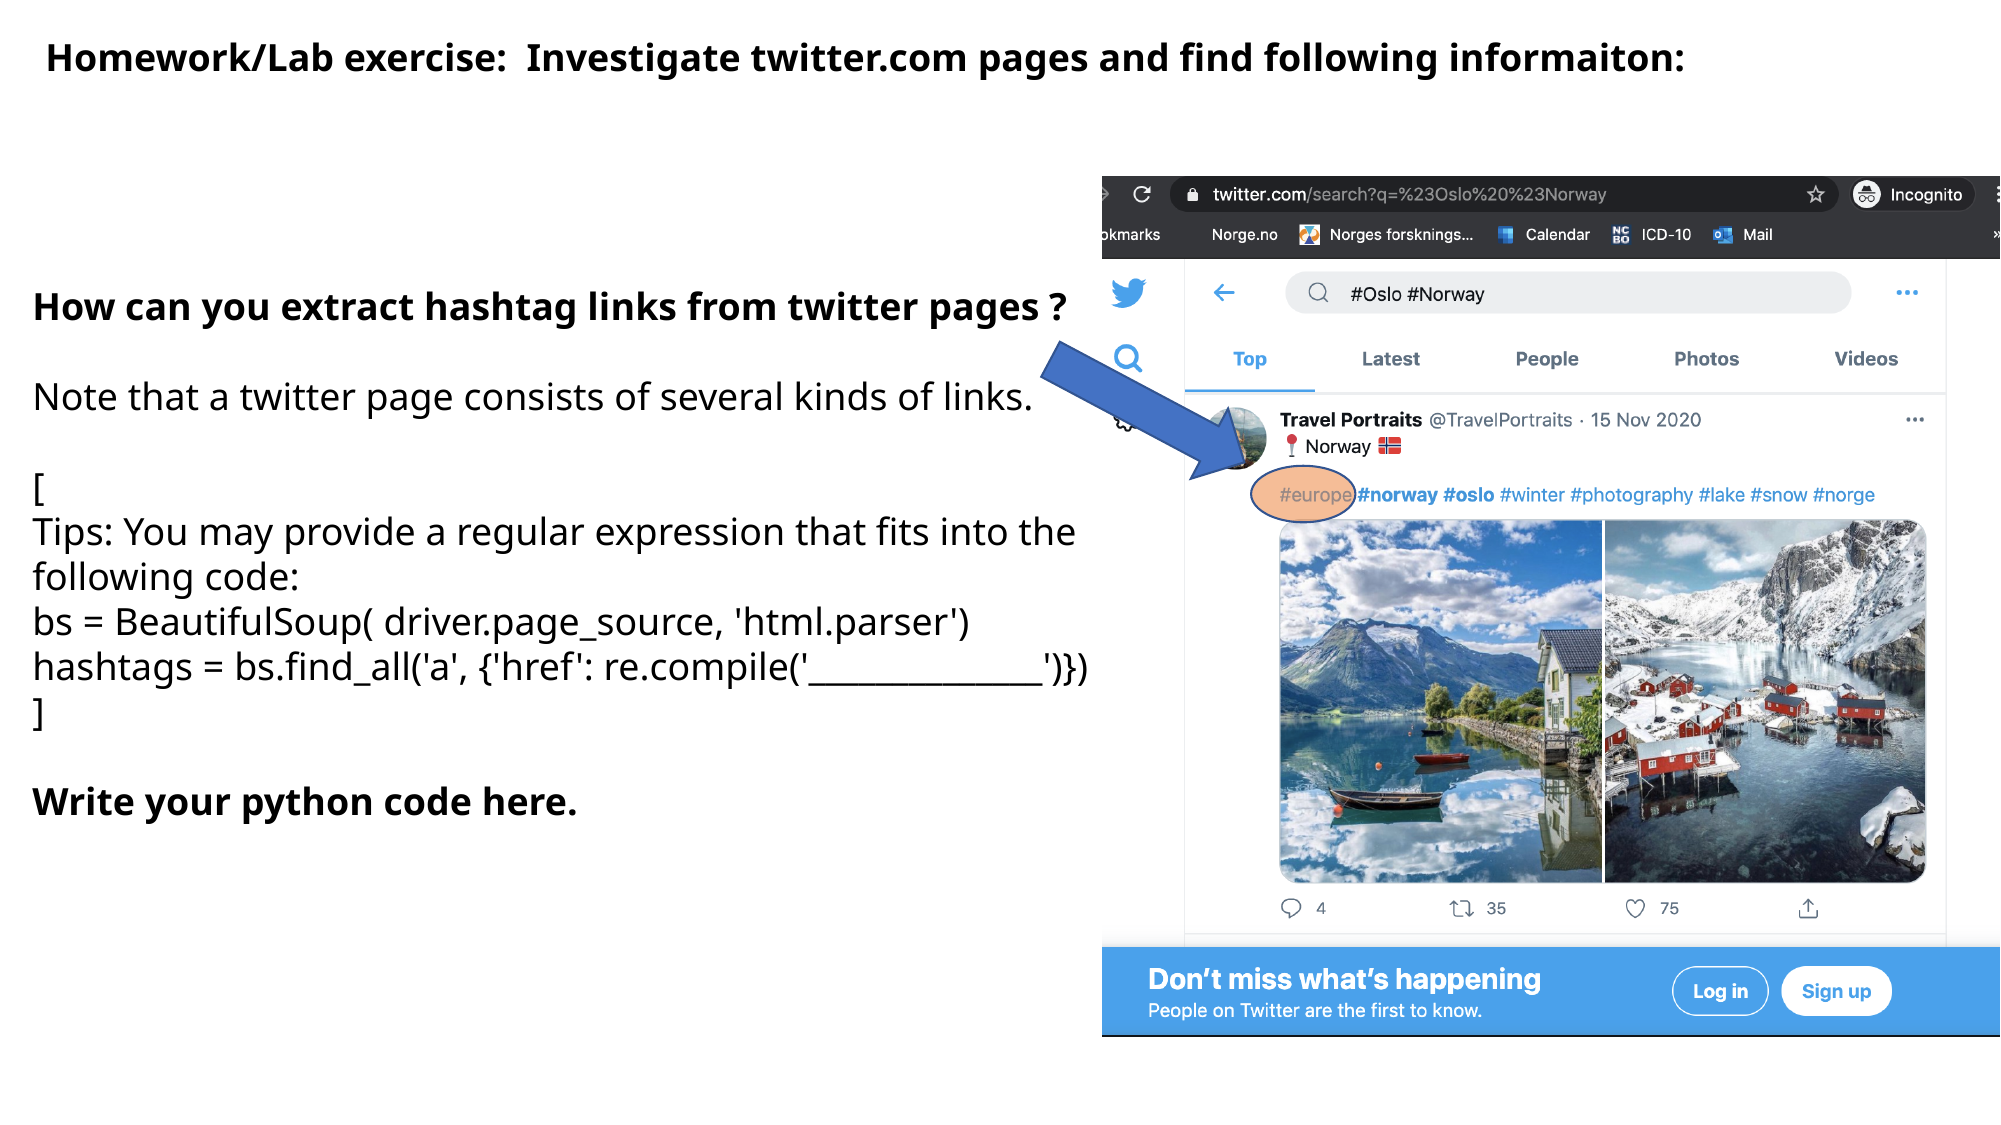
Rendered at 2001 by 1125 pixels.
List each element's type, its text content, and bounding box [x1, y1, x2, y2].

text_box [1039, 340, 1102, 411]
text_box Homework/Lab exercise: Investigate twitter.com pages and find following informaiton: [30, 26, 1879, 86]
picture [1102, 176, 2000, 1037]
text_box How can you extract hashtag links from twitter pages ? Note that a twitter page consists of several kinds of links. [ Tips: You may provide a regular expression that fits into the following code: bs = BeautifulSoup( driver.page_source, 'html.parser') hashtags = bs.find_all('a', {'href': re.compile('______________')}) ] Write your python code here. [17, 274, 1102, 875]
